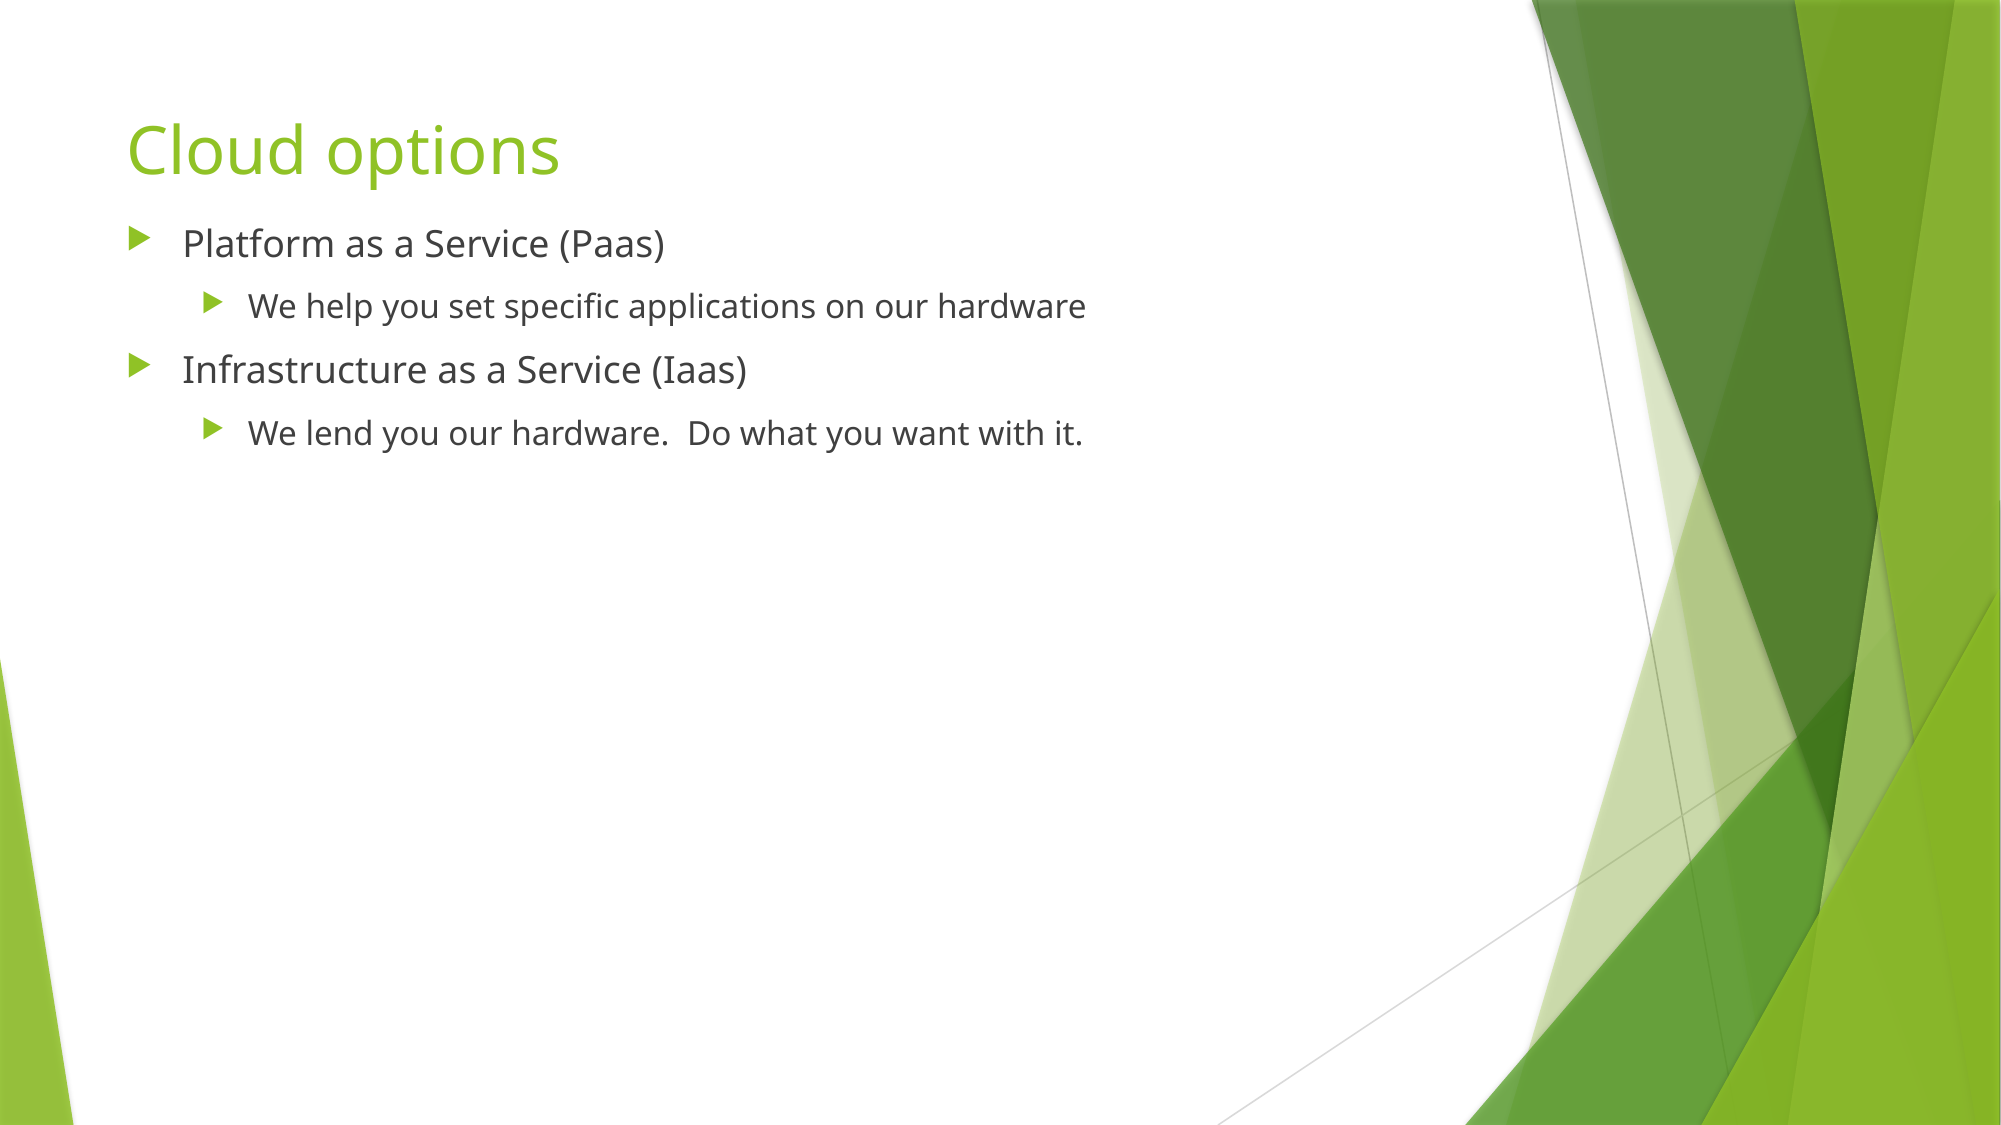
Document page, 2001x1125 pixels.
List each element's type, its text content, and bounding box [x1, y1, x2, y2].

list Platform as a Service (Paas) We help you set specific applications on our hardware Infrastructure as a Service (Iaas) We lend you our hardware. Do what you want with it. [111, 212, 1522, 991]
title Cloud options [111, 99, 1522, 196]
